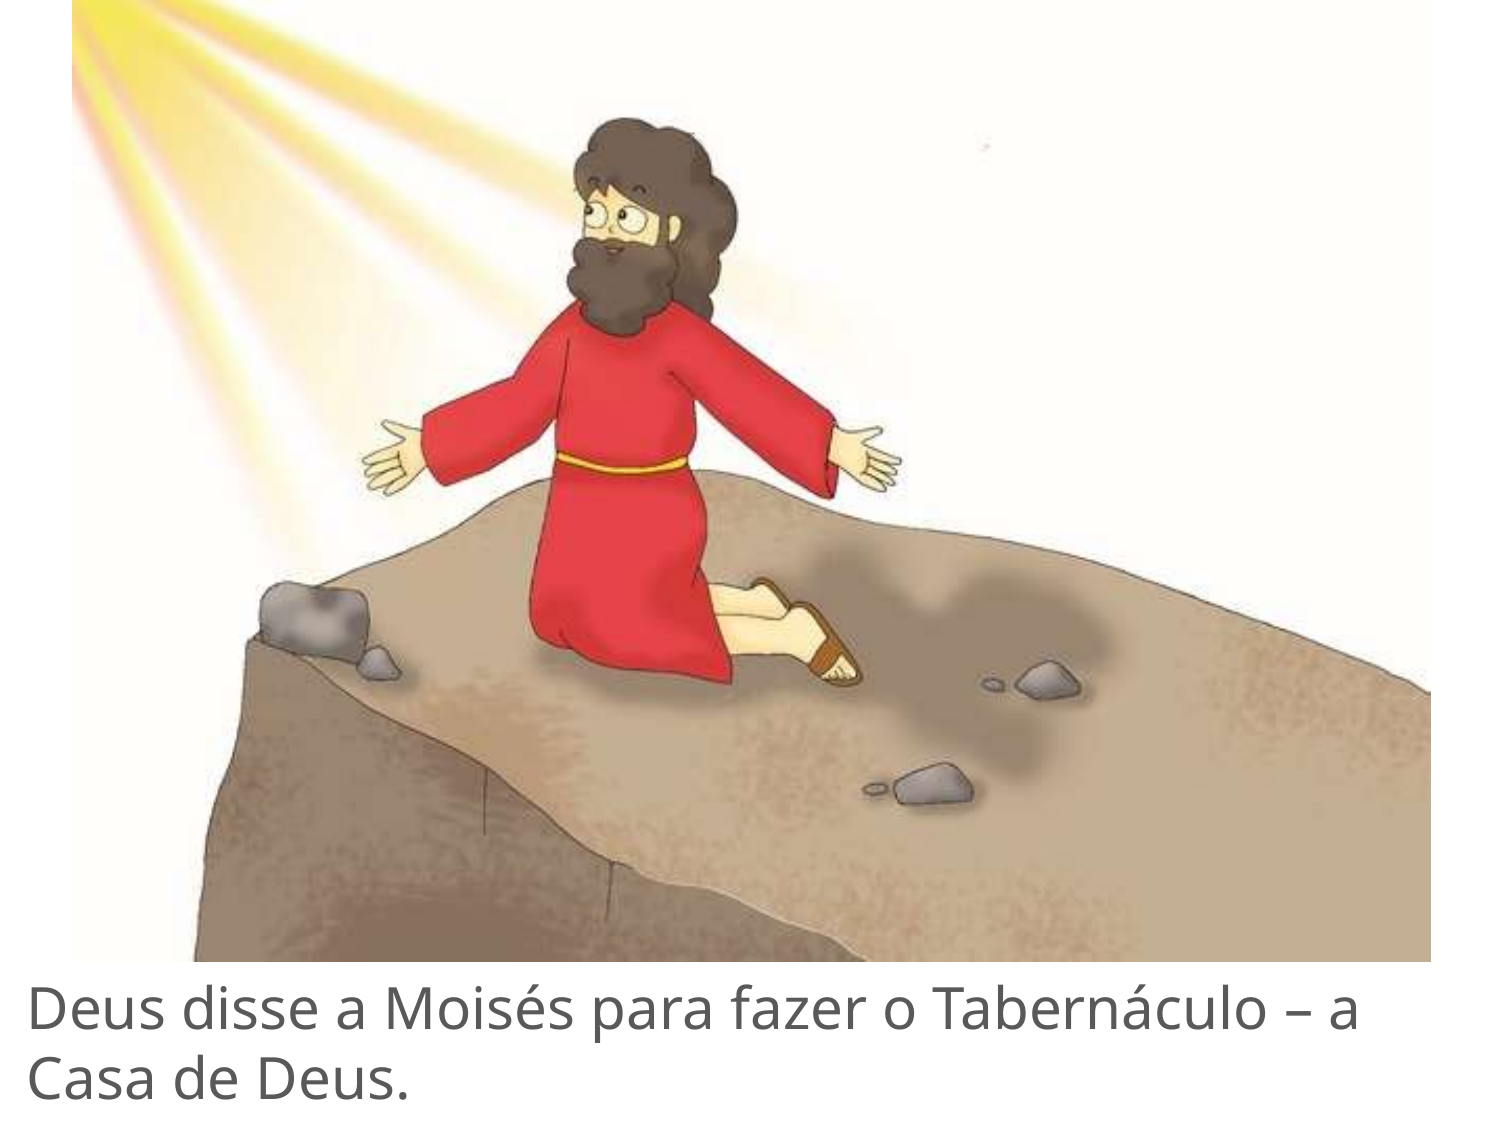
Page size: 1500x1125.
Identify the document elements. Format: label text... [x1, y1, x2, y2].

picture [72, 0, 1431, 963]
text_box Deus disse a Moisés para fazer o Tabernáculo – a Casa de Deus. [11, 964, 1483, 1119]
